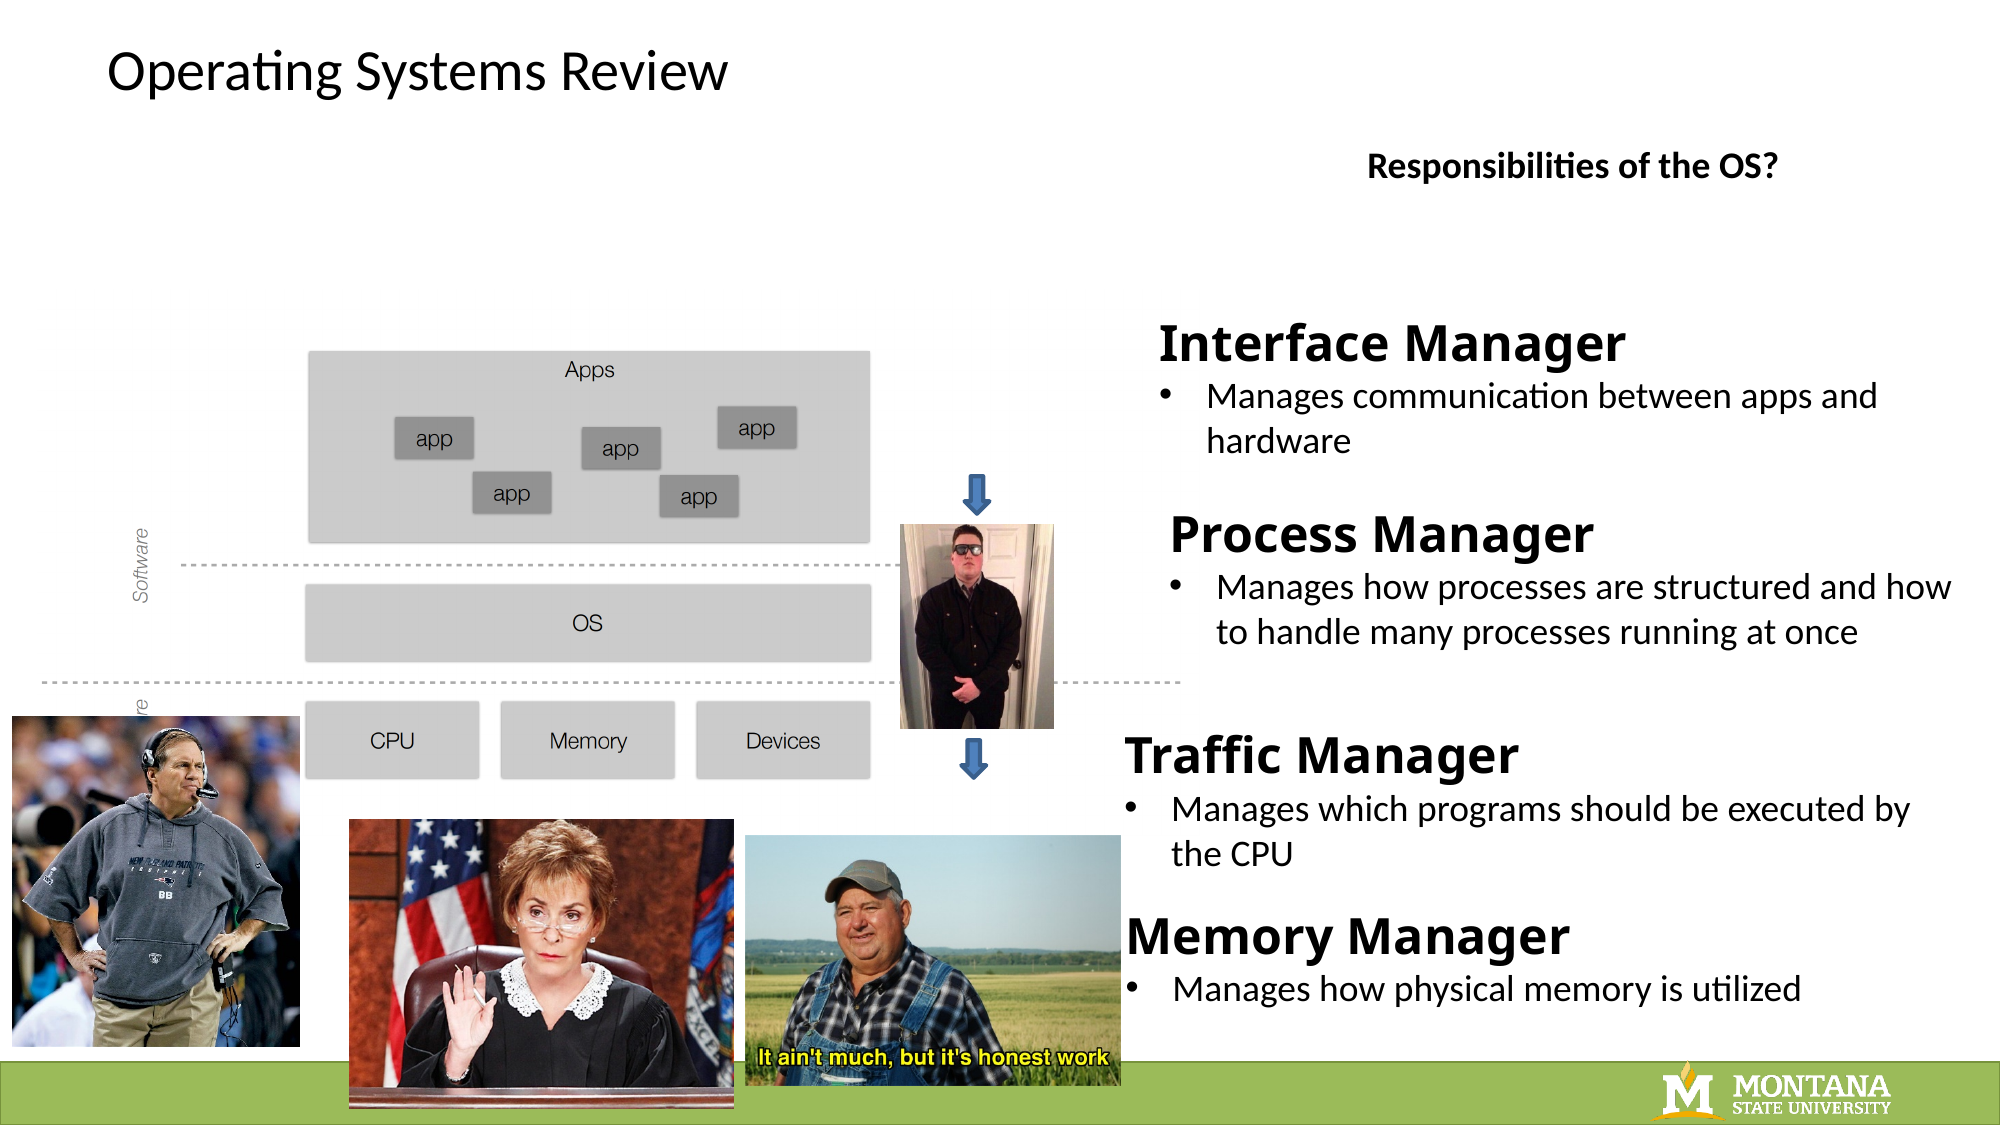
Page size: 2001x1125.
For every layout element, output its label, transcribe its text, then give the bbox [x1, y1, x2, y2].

picture [1649, 1060, 1892, 1122]
picture [12, 289, 1201, 1109]
text_box Responsibilities of the OS? [1352, 133, 1795, 194]
text_box Operating Systems Review [12, 24, 825, 110]
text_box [0, 1060, 1647, 1125]
text_box Traffic Manager Manages which programs should be executed by the CPU [1124, 716, 1941, 882]
text_box Memory Manager Manages how physical memory is utilized [1124, 896, 1942, 1017]
text_box Process Manager Manages how processes are structured and how to handle many processes running at once [1204, 494, 1985, 660]
text_box Interface Manager Manages communication between apps and hardware [1204, 304, 1975, 469]
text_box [1892, 1060, 2000, 1125]
